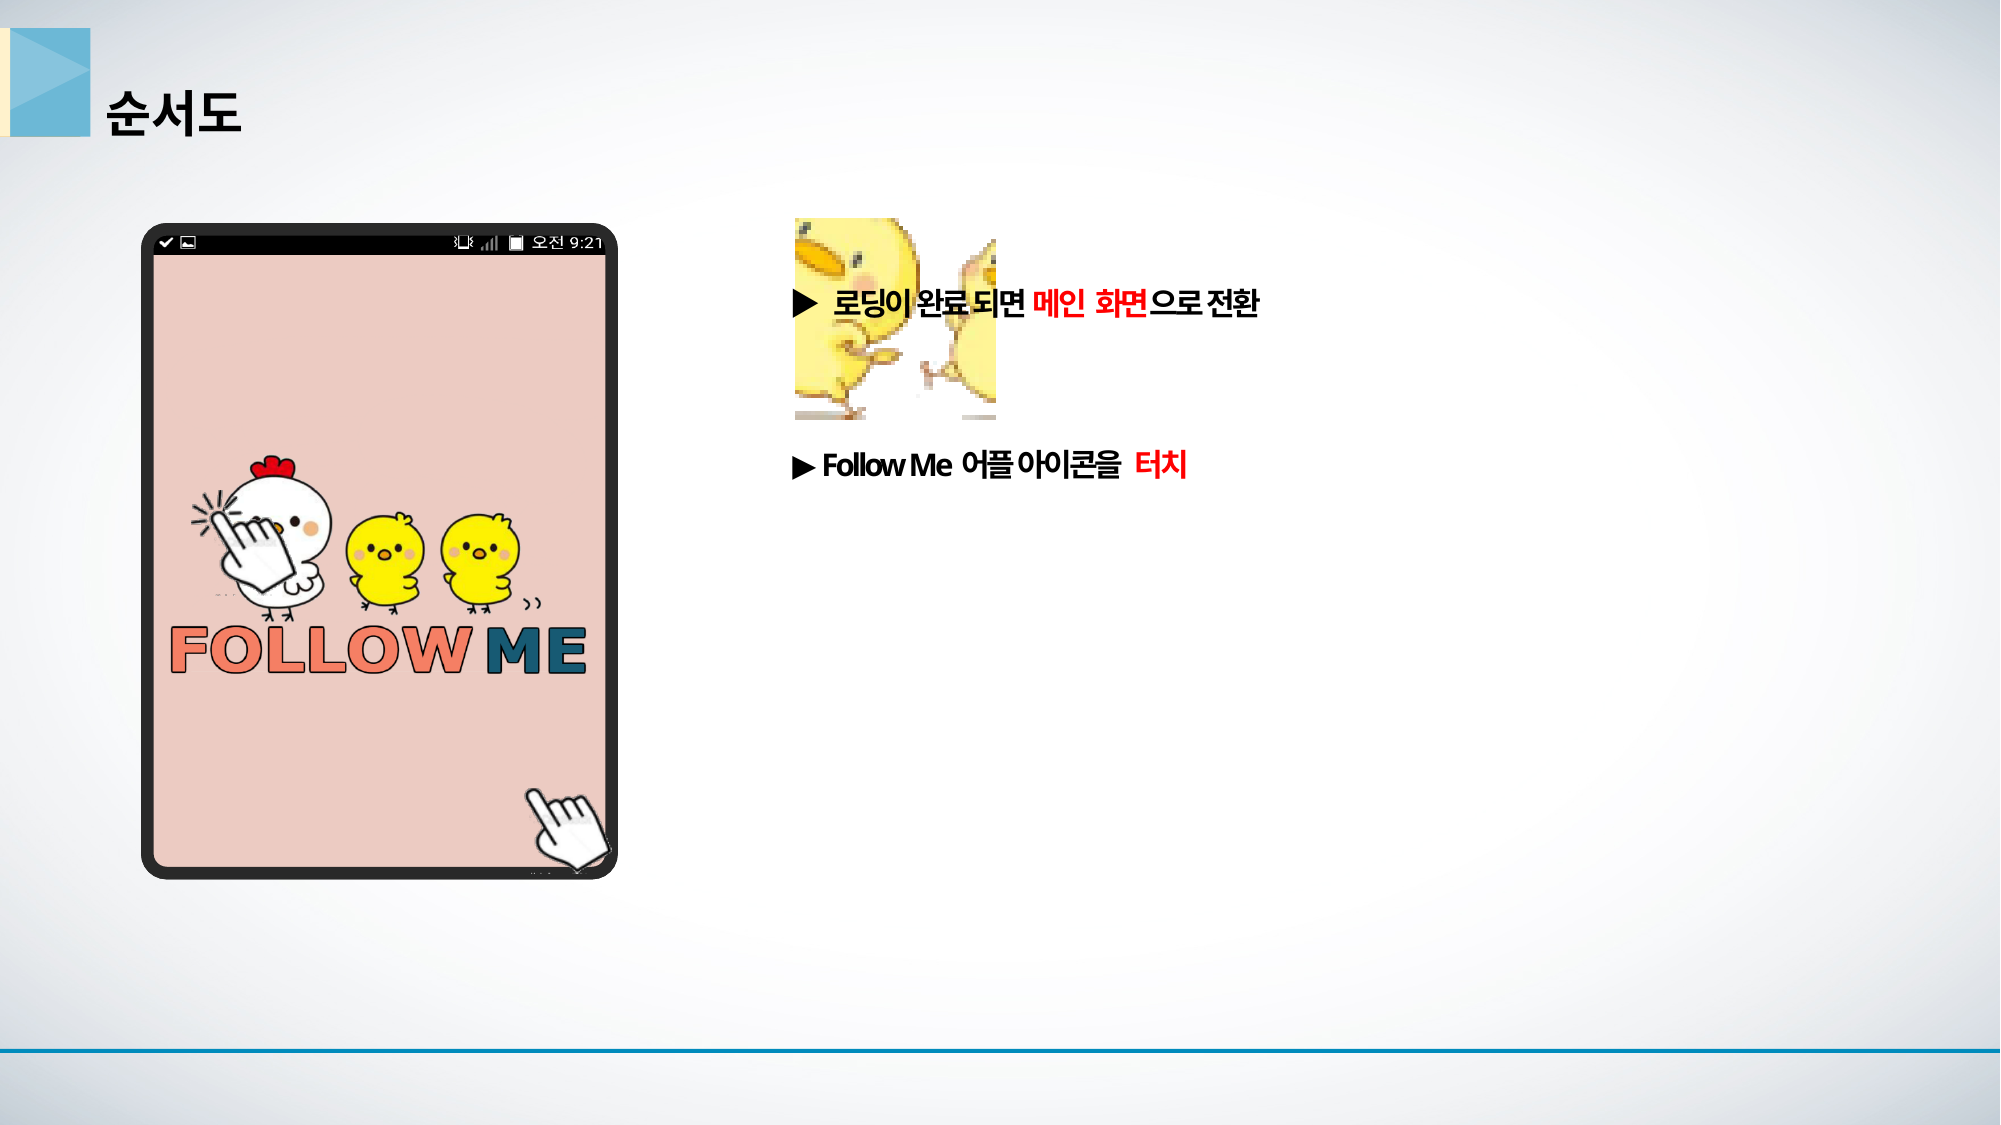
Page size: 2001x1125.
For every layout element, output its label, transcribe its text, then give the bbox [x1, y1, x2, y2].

text_box 2 [30, 151, 99, 157]
picture [0, 1054, 2000, 1125]
picture [0, 0, 2000, 1048]
text_box [0, 1048, 2000, 1054]
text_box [777, 218, 1492, 486]
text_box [0, 28, 265, 151]
